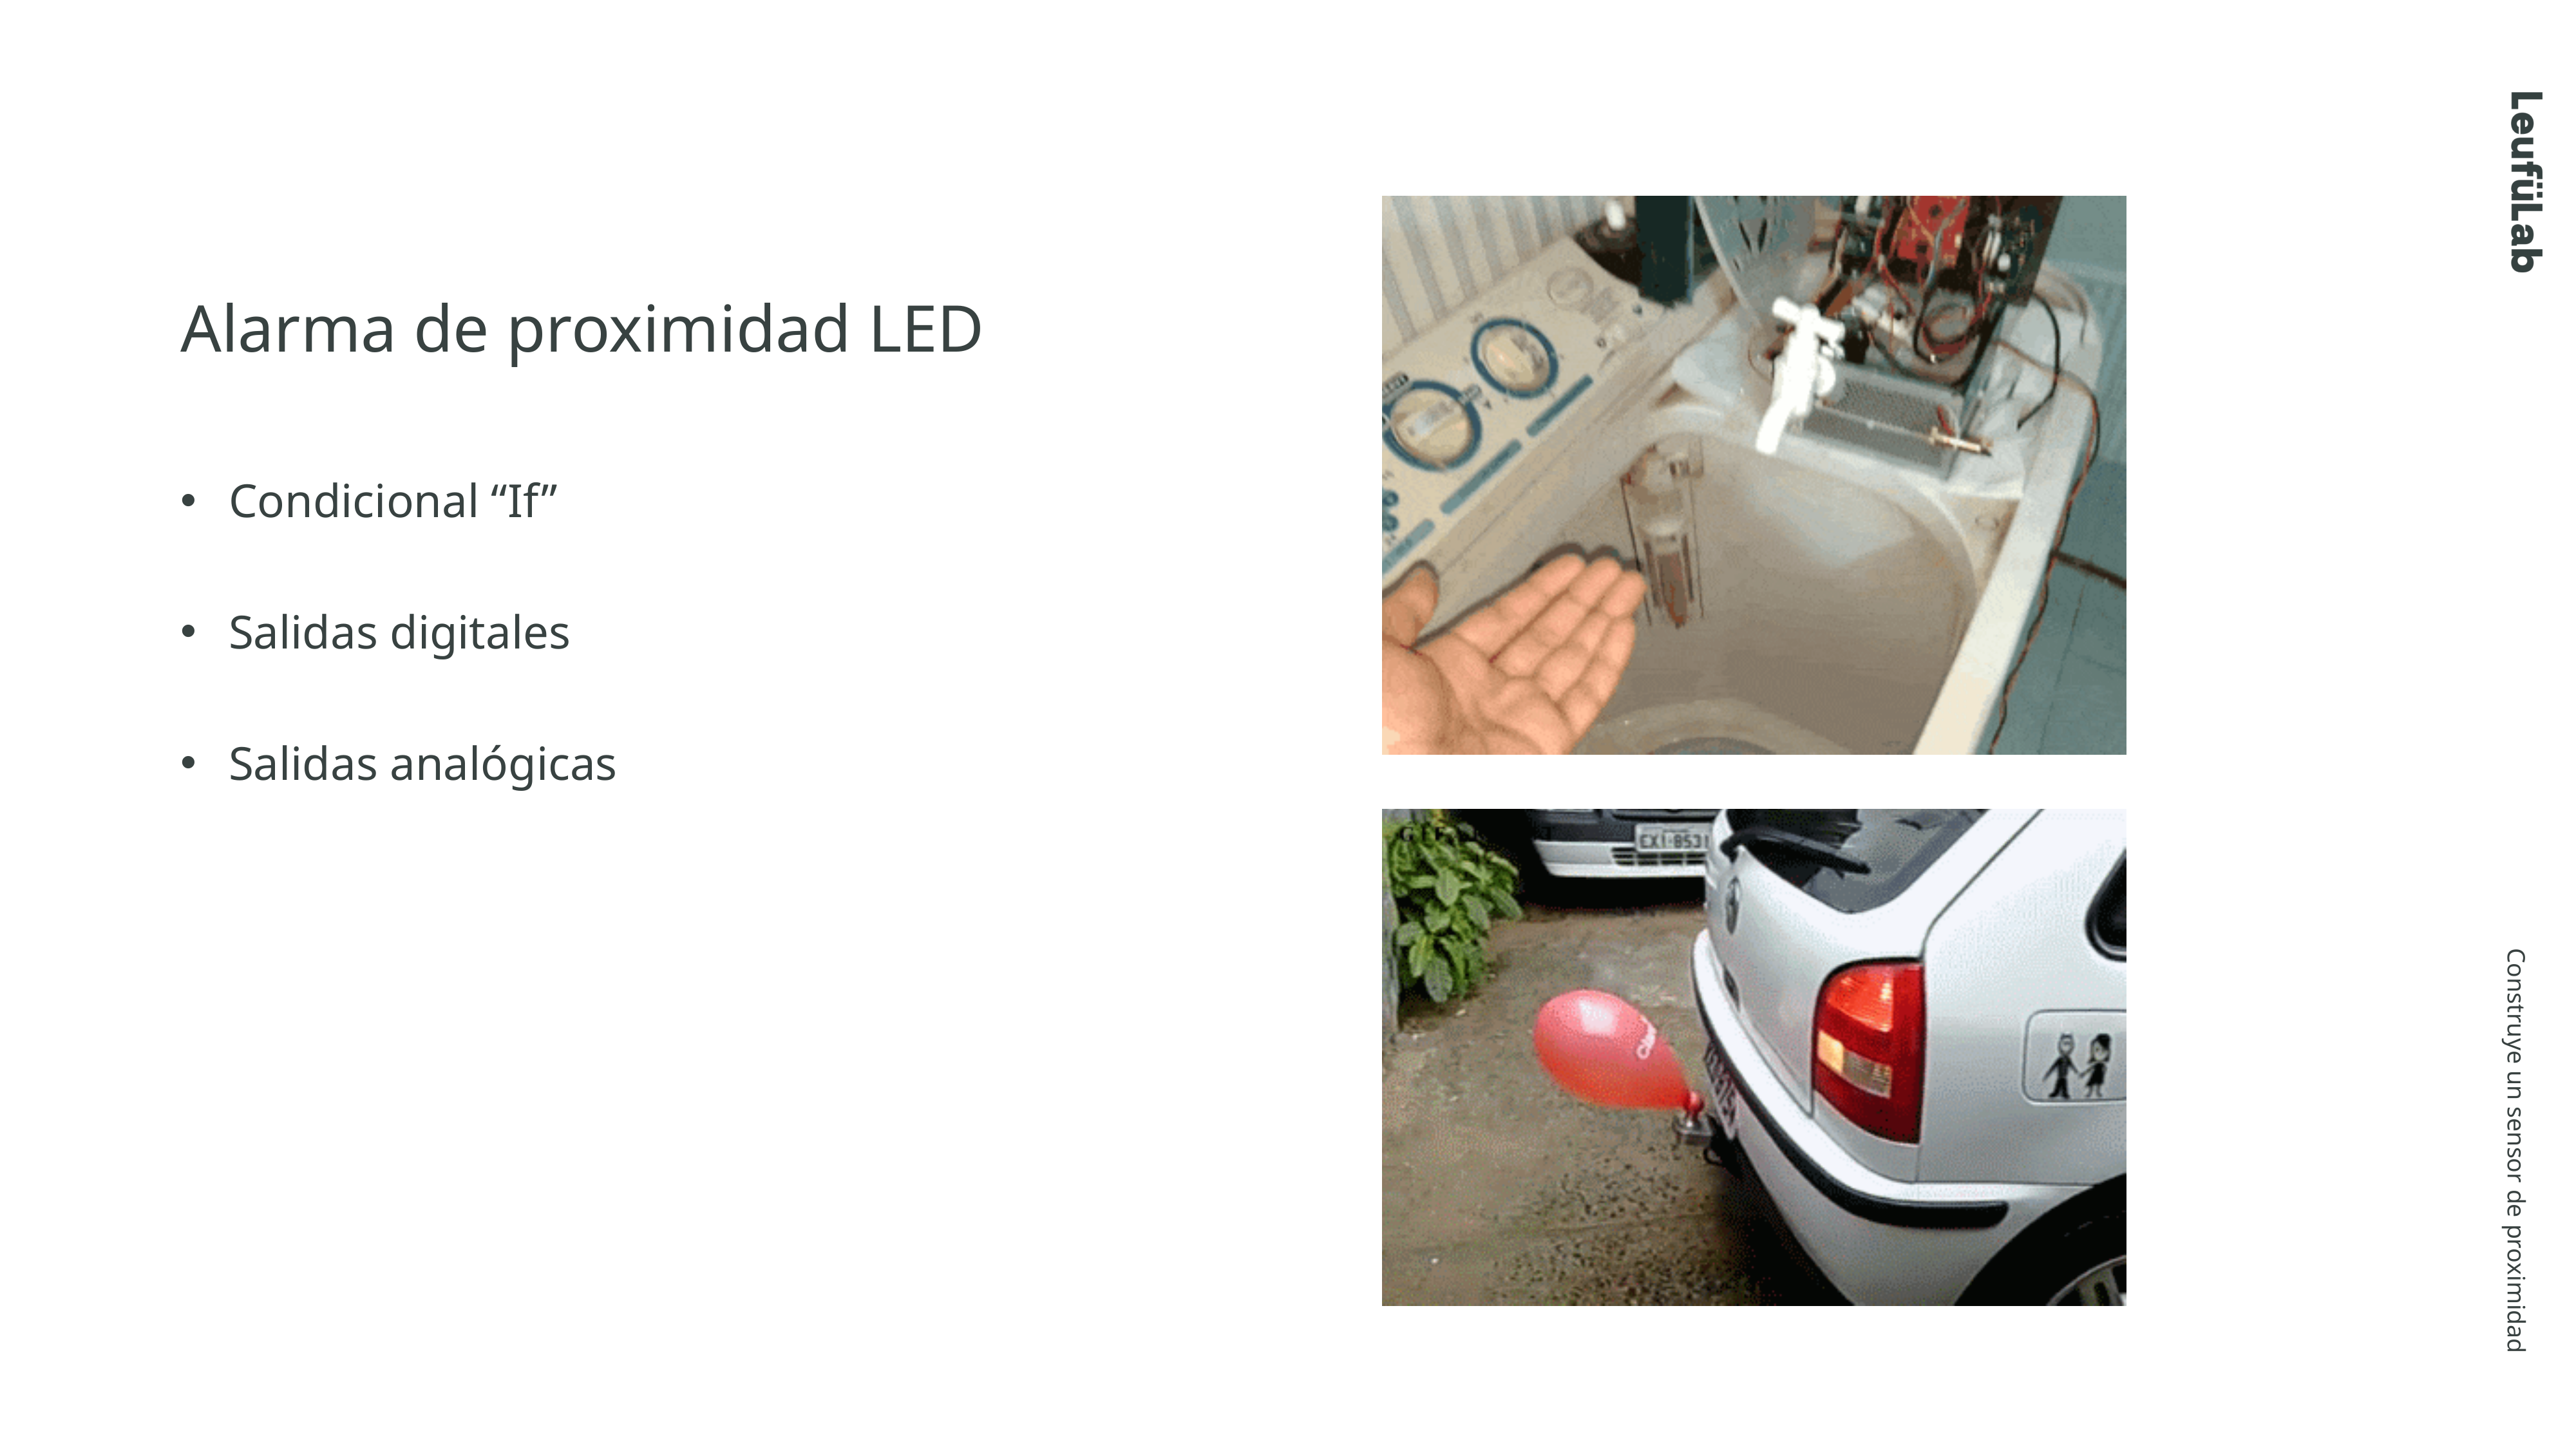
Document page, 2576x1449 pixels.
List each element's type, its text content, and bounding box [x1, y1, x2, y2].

picture [1382, 809, 2126, 1306]
text_box Alarma de proximidad LED [171, 286, 1275, 375]
picture [1382, 196, 2126, 755]
picture [2436, 93, 2576, 272]
text_box Construye un sensor de proximidad [2493, 674, 2556, 1363]
text_box Condicional “If” Salidas digitales Salidas analógicas [171, 451, 1151, 931]
